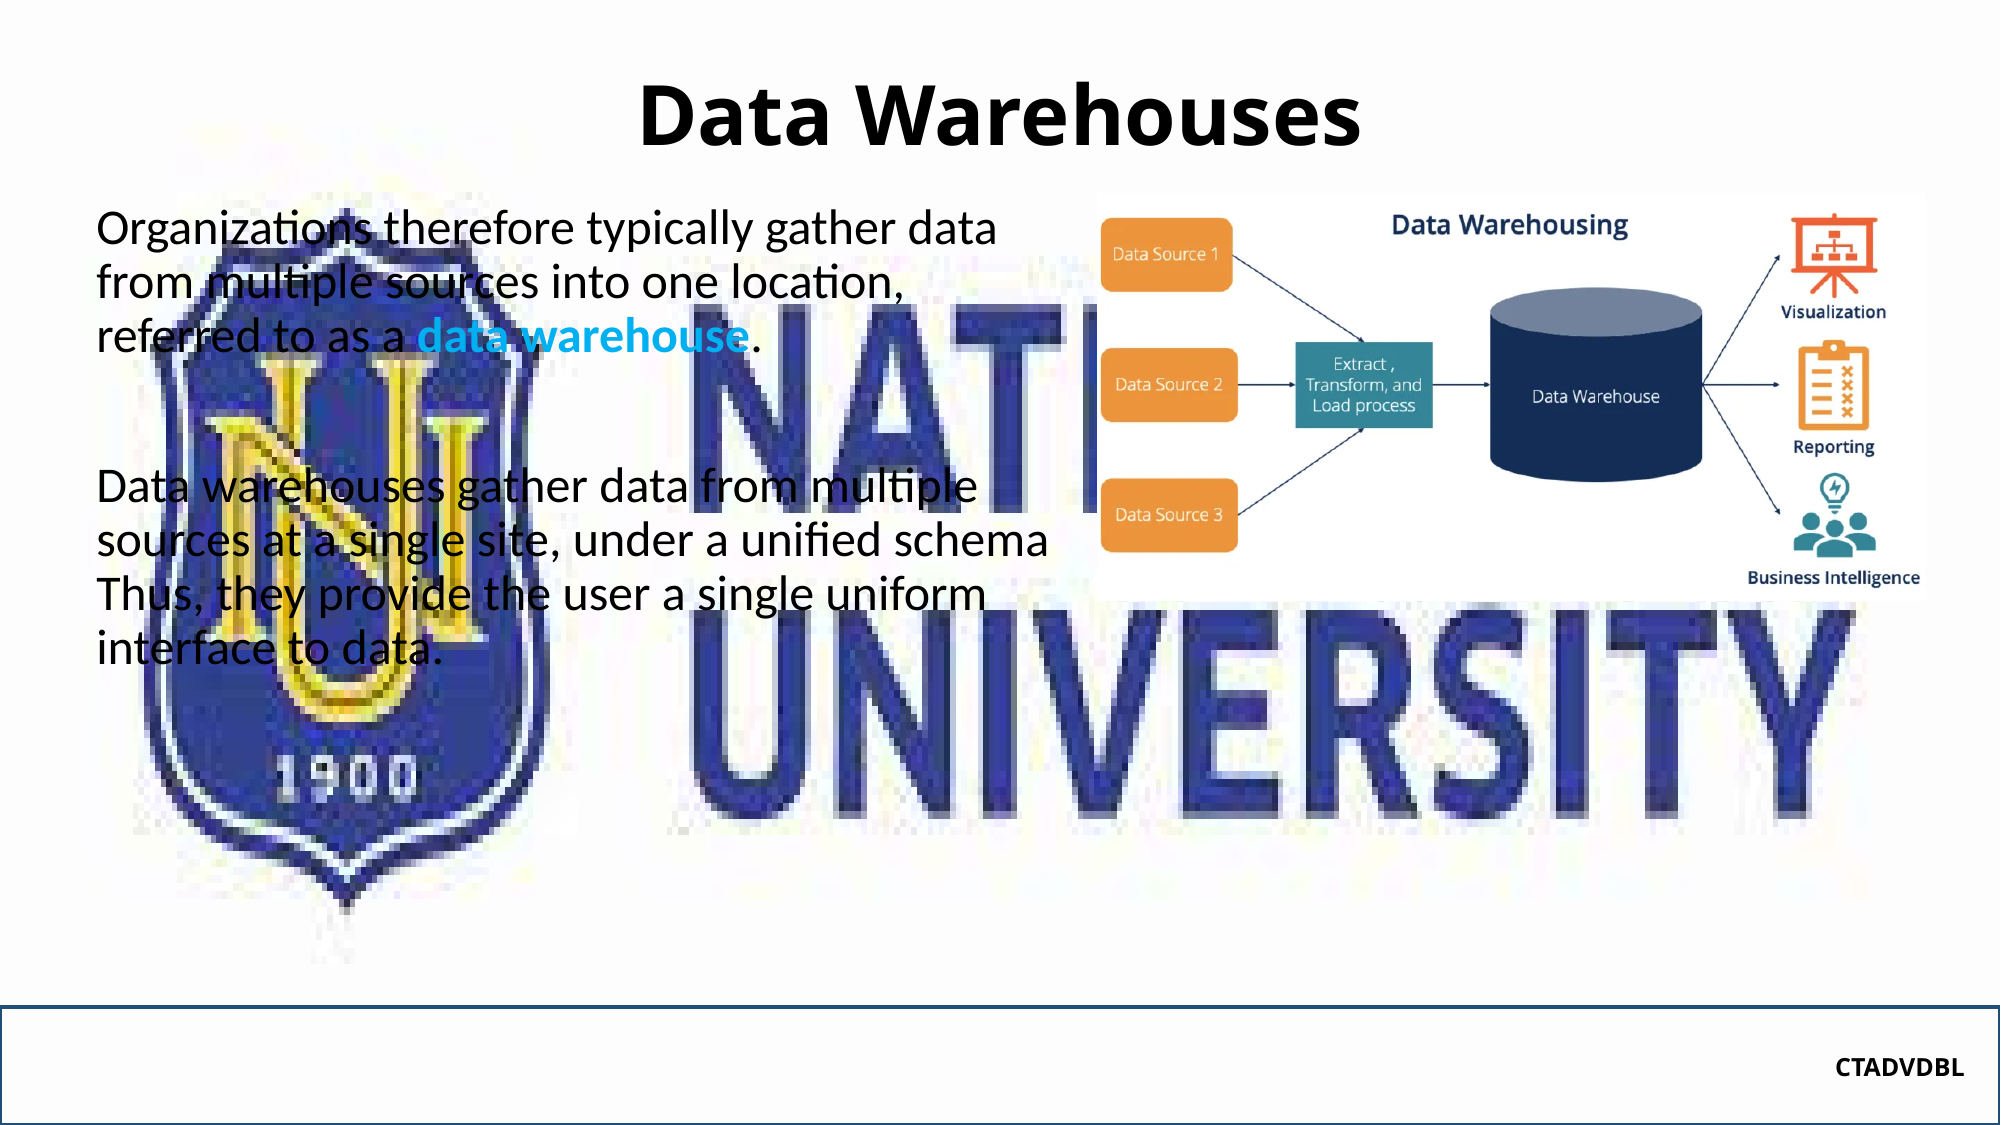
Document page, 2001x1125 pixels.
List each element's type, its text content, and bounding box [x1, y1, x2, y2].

footer CTADVDBL [0, 1007, 2000, 1125]
title Data Warehouses [249, 31, 1750, 172]
picture [0, 0, 2000, 1007]
subtitle Organizations therefore typically gather data from multiple sources into one location, referred to as a data warehouse. Data warehouses gather data from multiple sources at a single site, under a unified schema Thus, they provide the user a single uniform interface to data. [81, 193, 1098, 986]
